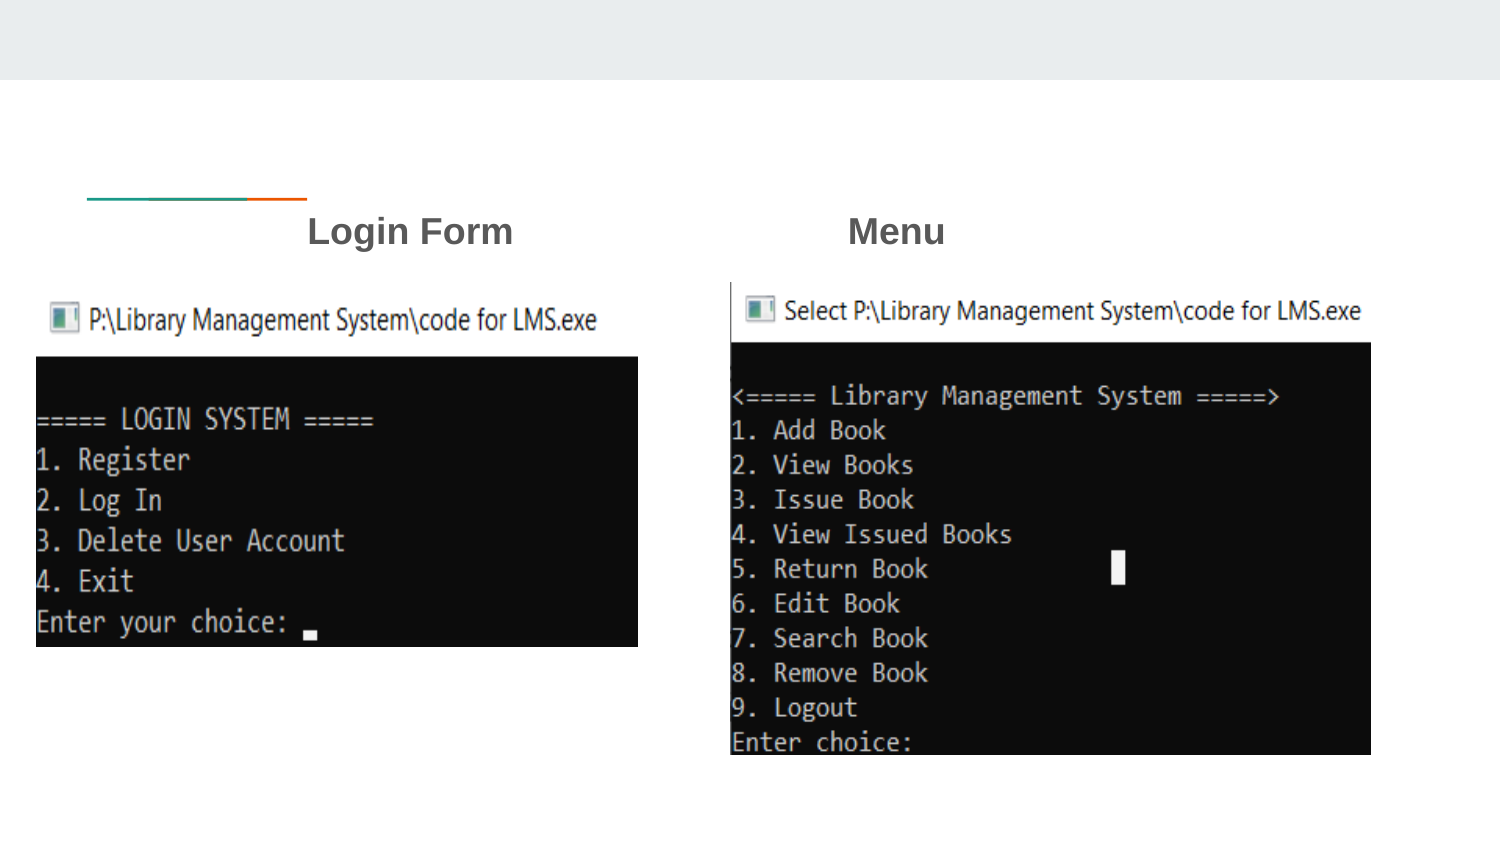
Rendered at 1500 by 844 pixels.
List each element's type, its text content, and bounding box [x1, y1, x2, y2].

text_box Login Form [0, 192, 822, 283]
picture [35, 281, 638, 647]
picture [730, 281, 1372, 755]
text_box Menu [832, 192, 1324, 280]
